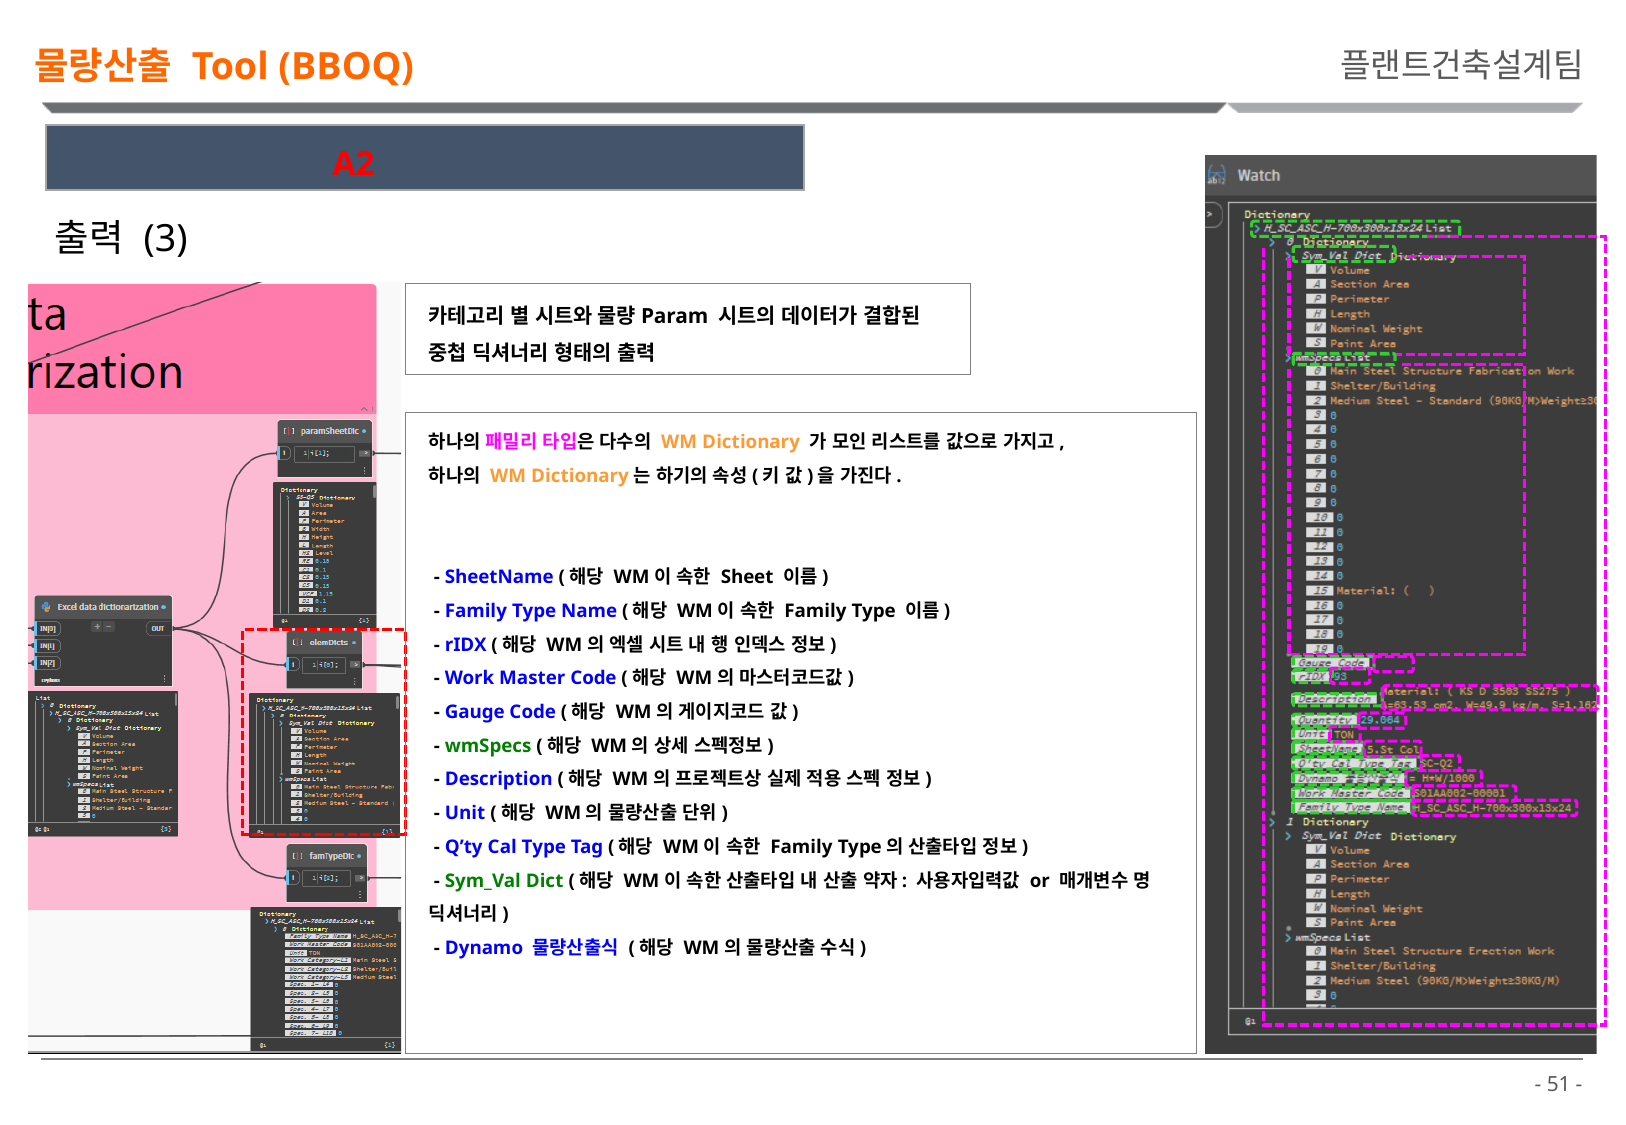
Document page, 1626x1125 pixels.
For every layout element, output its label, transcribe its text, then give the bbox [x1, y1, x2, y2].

picture [1205, 155, 1597, 1054]
text_box 물량산출 Tool (BBOQ) [19, 34, 429, 95]
text_box 1. Code details : A2 [45, 124, 805, 191]
text_box 카테고리 별 시트와 물량Param 시트의 데이터가 결합된 중첩 딕셔너리 형태의 출력 [404, 283, 971, 376]
picture [42, 102, 1583, 114]
picture [28, 282, 402, 1054]
text_box [1597, 235, 1606, 1026]
text_box 플랜트건축설계팀 [1339, 43, 1584, 84]
text_box 출력 (3) [40, 206, 203, 266]
text_box 하나의 패밀리 타입은 다수의 WM Dictionary 가 모인 리스트를 값으로 가지고, 하나의 WM Dictionary는 하기의 속성(키 값)을 가진다. - SheetName (해당 WM이 속한 Sheet 이름) - Family Type Name (해당 WM이 속한 Family Type 이름) - rIDX (해당 WM의 엑셀 시트 내 행 인덱스 정보) - Work Master Code (해당 WM의 마스터코드값) - Gauge Code (해당 WM의 게이지코드 값) - wmSpecs (해당 WM의 상세 스펙정보) - Description (해당 WM의 프로젝트상 실제 적용 스펙 정보) - Unit (해당 WM의 물량산출 단위) - Q’ty Cal Type Tag (해당 WM이 속한 Family Type의 산출타입 정보) - Sym_Val Dict (해당 WM이 속한 산출타입 내 산출 약자: 사용자입력값 or 매개변수 명 딕셔너리) - Dynamo 물량산출식 (해당 WM의 물량산출 수식) [404, 412, 1198, 1055]
